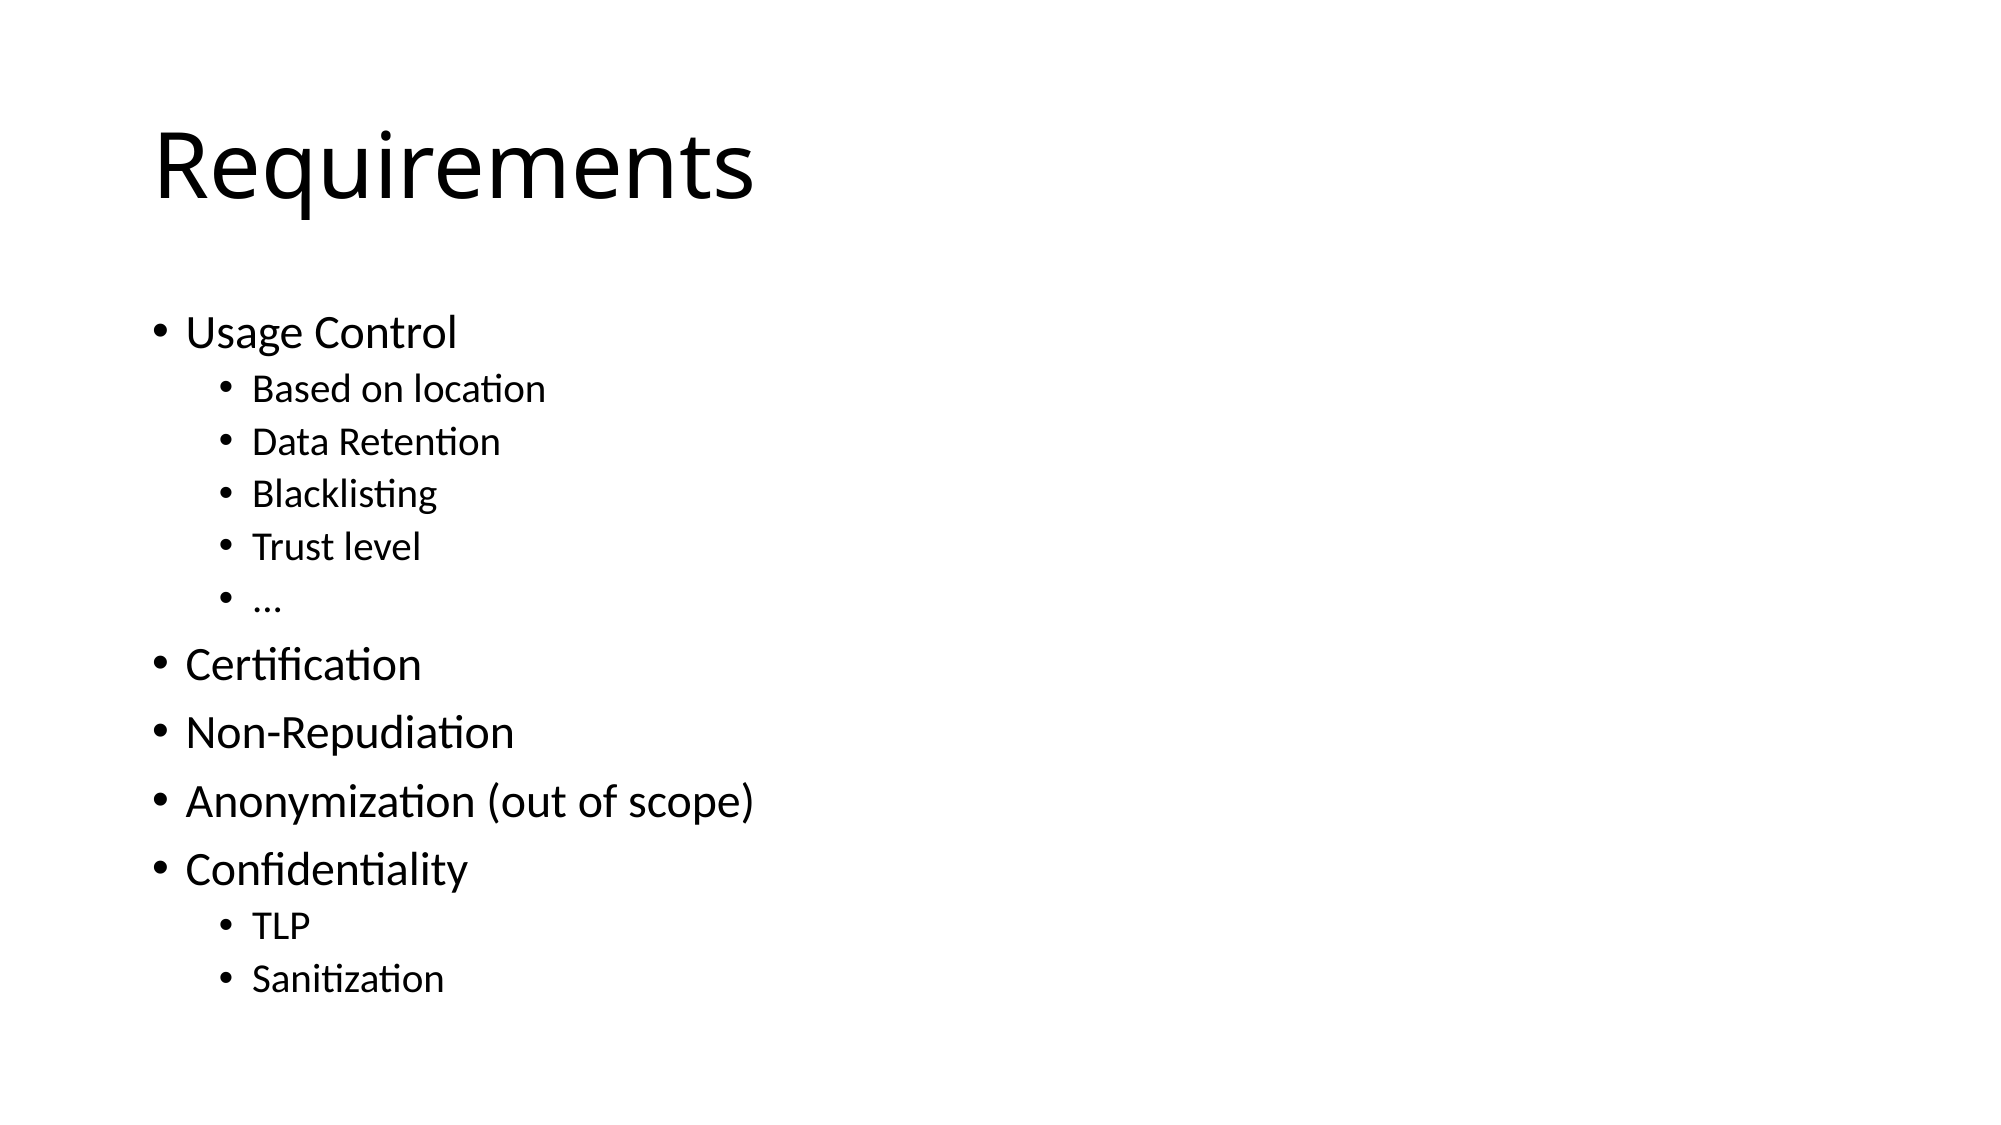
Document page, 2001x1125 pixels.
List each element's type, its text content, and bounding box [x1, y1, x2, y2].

list Usage Control Based on location Data Retention Blacklisting Trust level ... Certification Non-Repudiation Anonymization (out of scope) Confidentiality TLP Sanitization [137, 299, 1863, 1014]
title Requirements [137, 59, 1863, 278]
